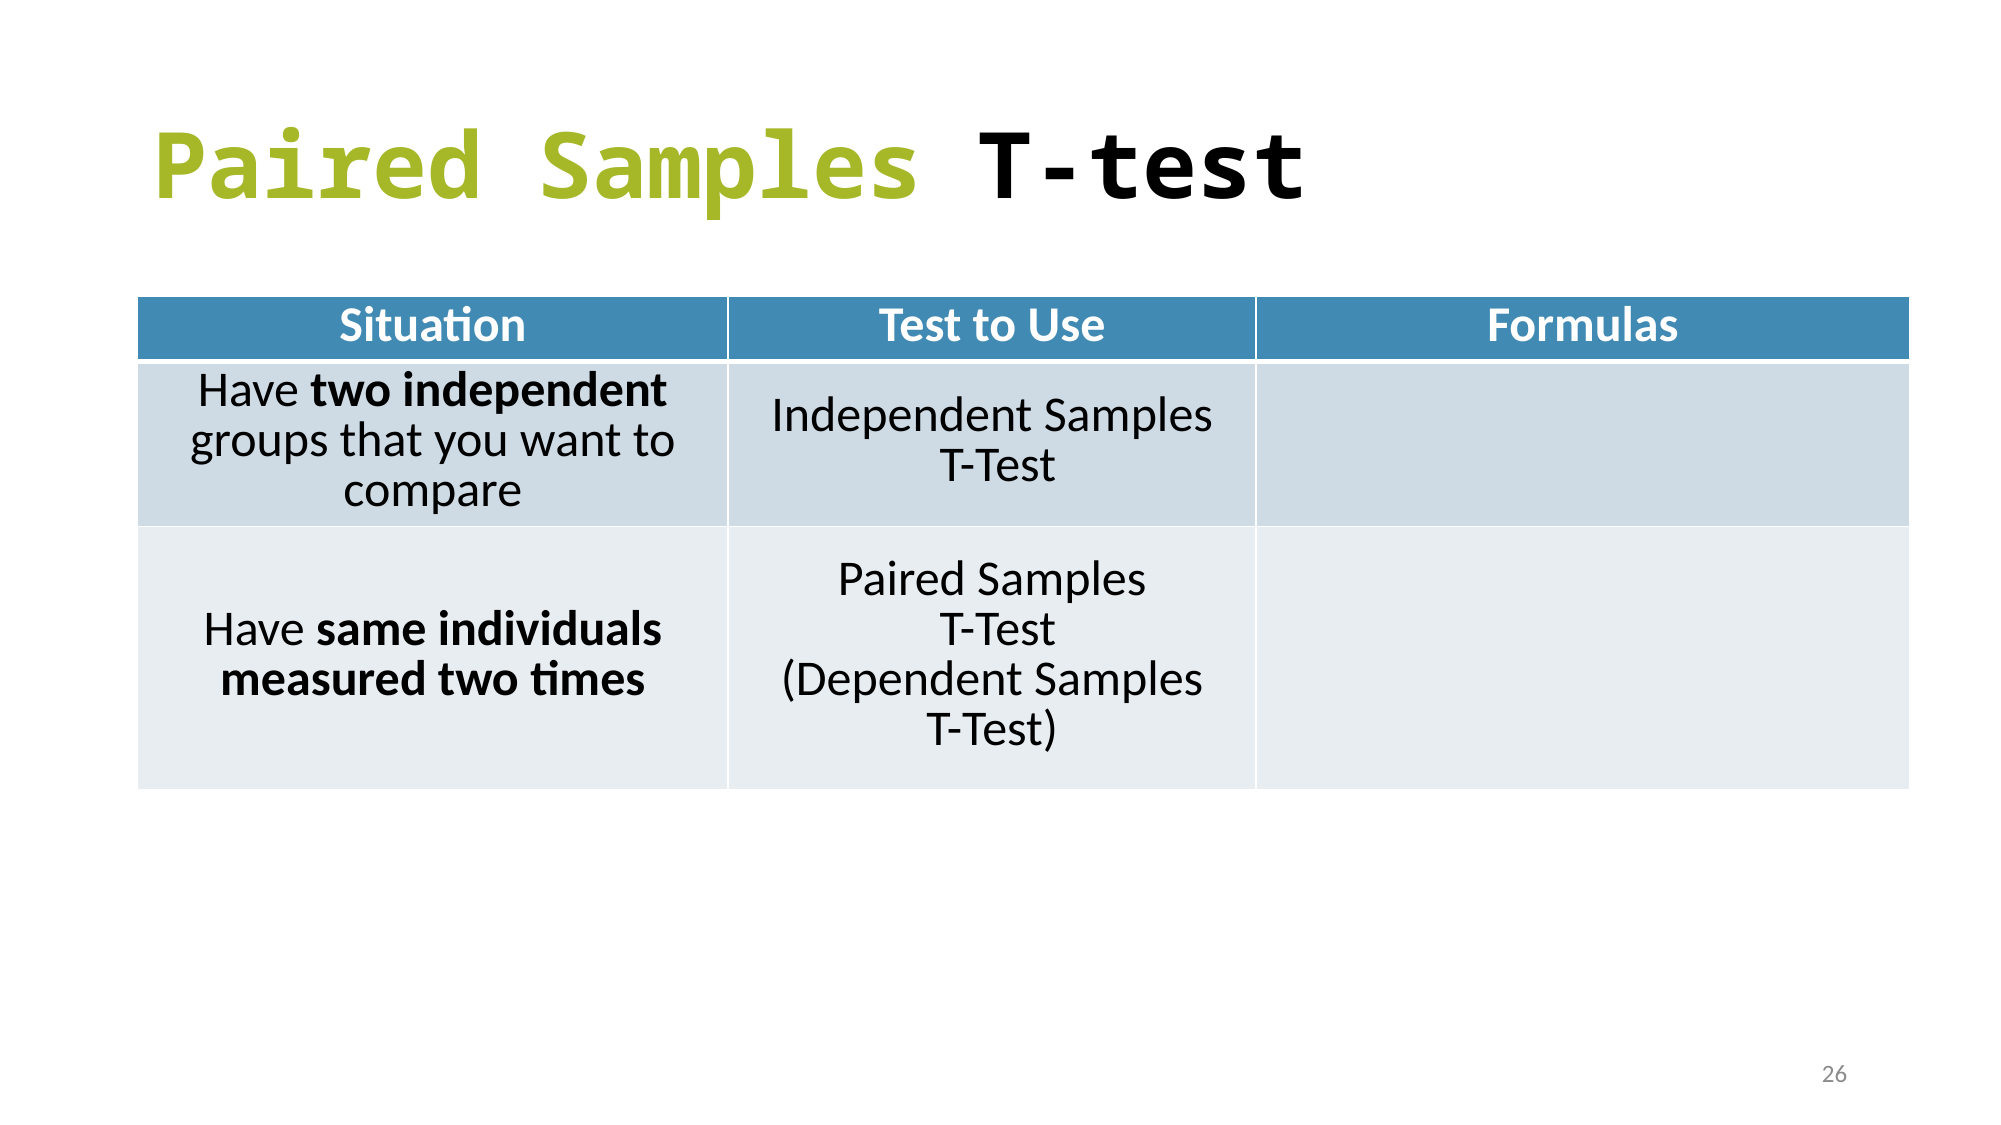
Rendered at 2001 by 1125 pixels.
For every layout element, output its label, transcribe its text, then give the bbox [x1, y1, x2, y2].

title Paired Samples T-test [137, 59, 1863, 278]
slide_number 26 [1412, 1042, 1863, 1103]
